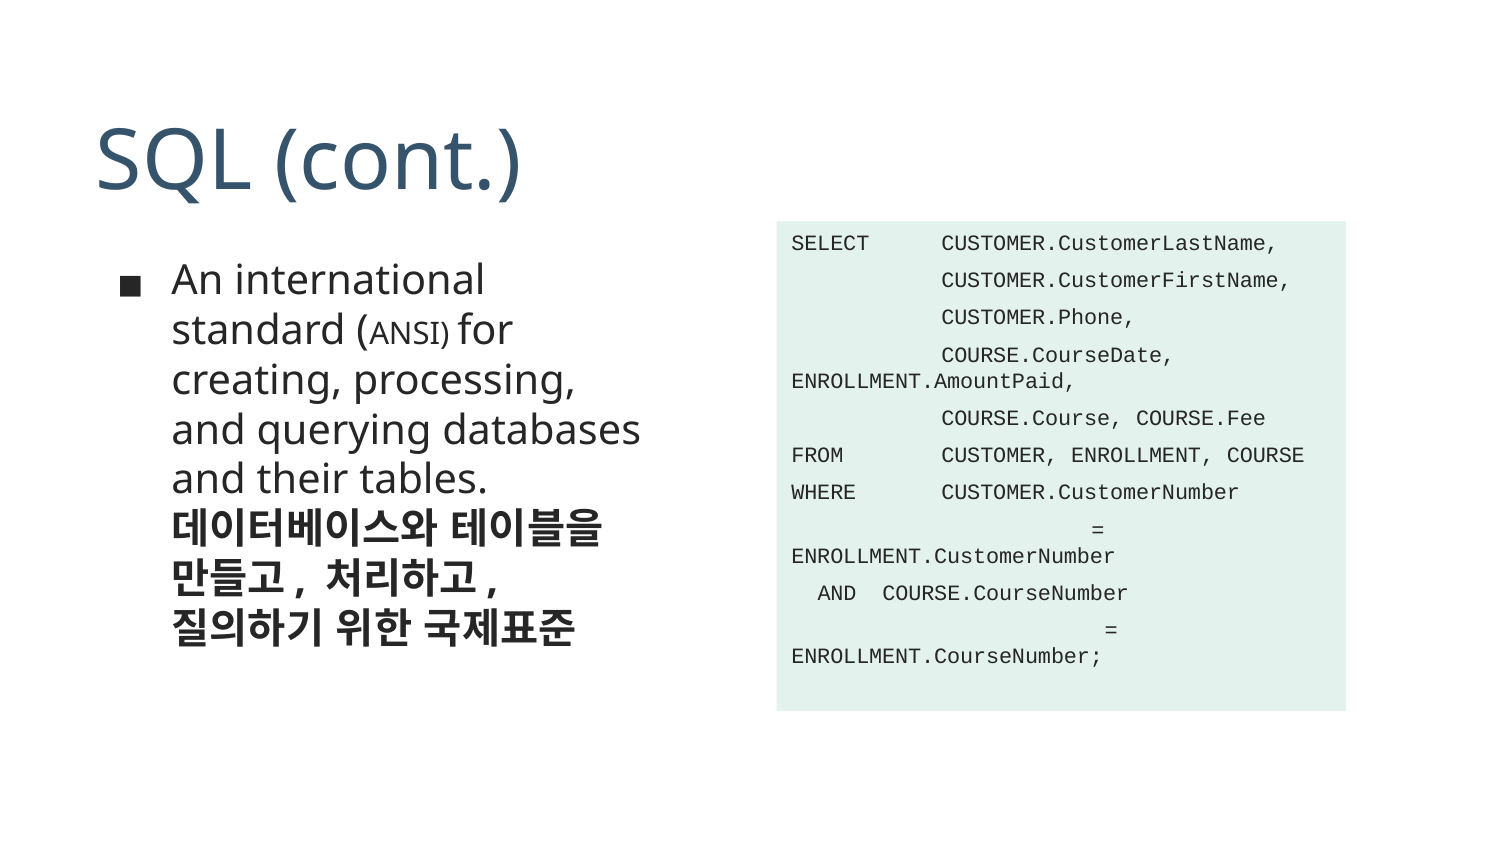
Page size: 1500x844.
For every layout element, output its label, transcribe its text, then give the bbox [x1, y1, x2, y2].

list SELECT CUSTOMER.CustomerLastName, CUSTOMER.CustomerFirstName, CUSTOMER.Phone, COURSE.CourseDate, ENROLLMENT.AmountPaid, COURSE.Course, COURSE.Fee FROM CUSTOMER, ENROLLMENT, COURSE WHERE CUSTOMER.CustomerNumber = ENROLLMENT.CustomerNumber AND COURSE.CourseNumber = ENROLLMENT.CourseNumber; [776, 221, 1347, 711]
list An international standard (ANSI) for creating, processing, and querying databases and their tables. 데이터베이스와 테이블을 만들고, 처리하고, 질의하기 위한 국제표준 [83, 245, 657, 710]
title SQL (cont.) [80, 61, 1407, 266]
